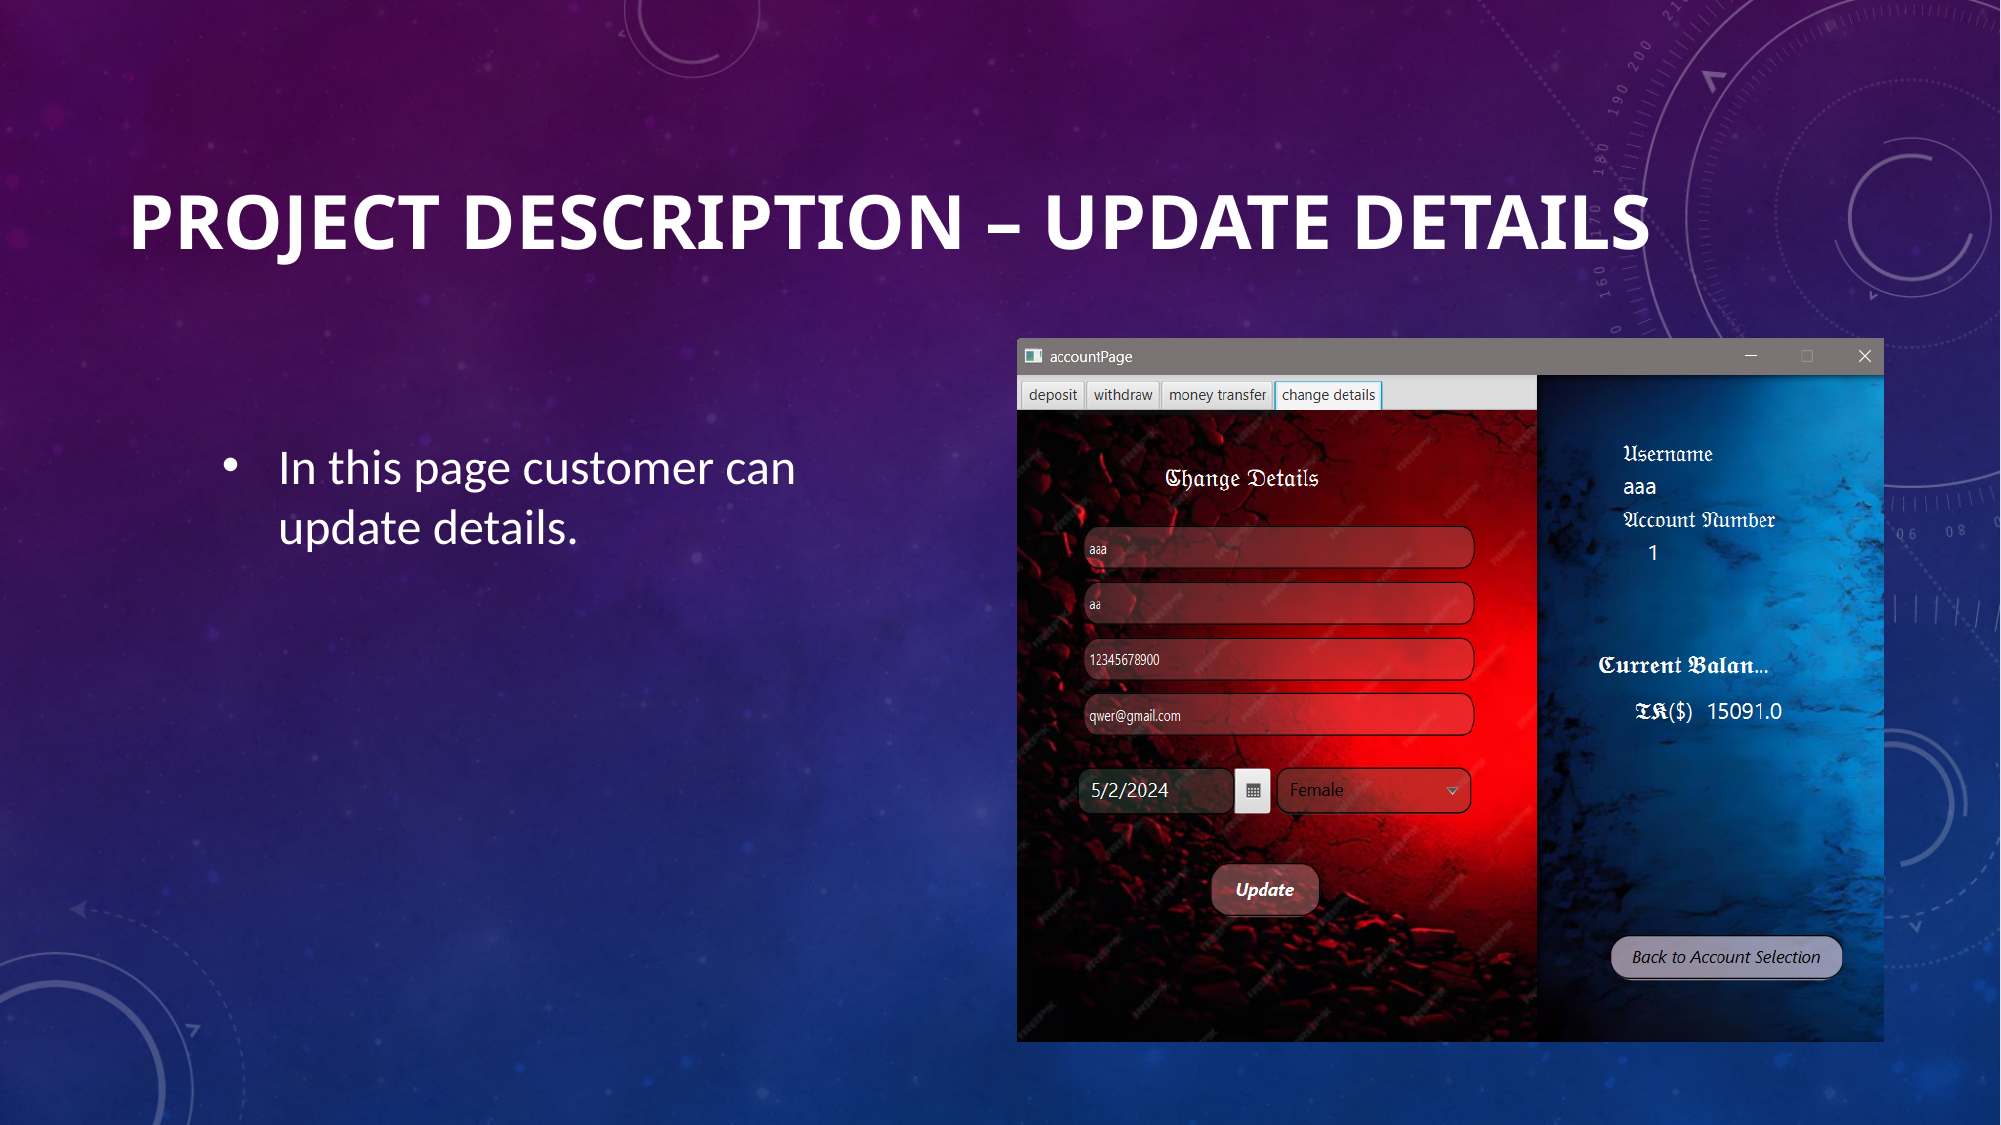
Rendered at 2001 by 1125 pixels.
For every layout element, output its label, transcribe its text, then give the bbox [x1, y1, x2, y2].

picture [0, 0, 2001, 1125]
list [1017, 338, 1884, 1042]
title Project description – Update details [112, 99, 1775, 339]
text_box In this page customer can update details. [207, 427, 910, 562]
